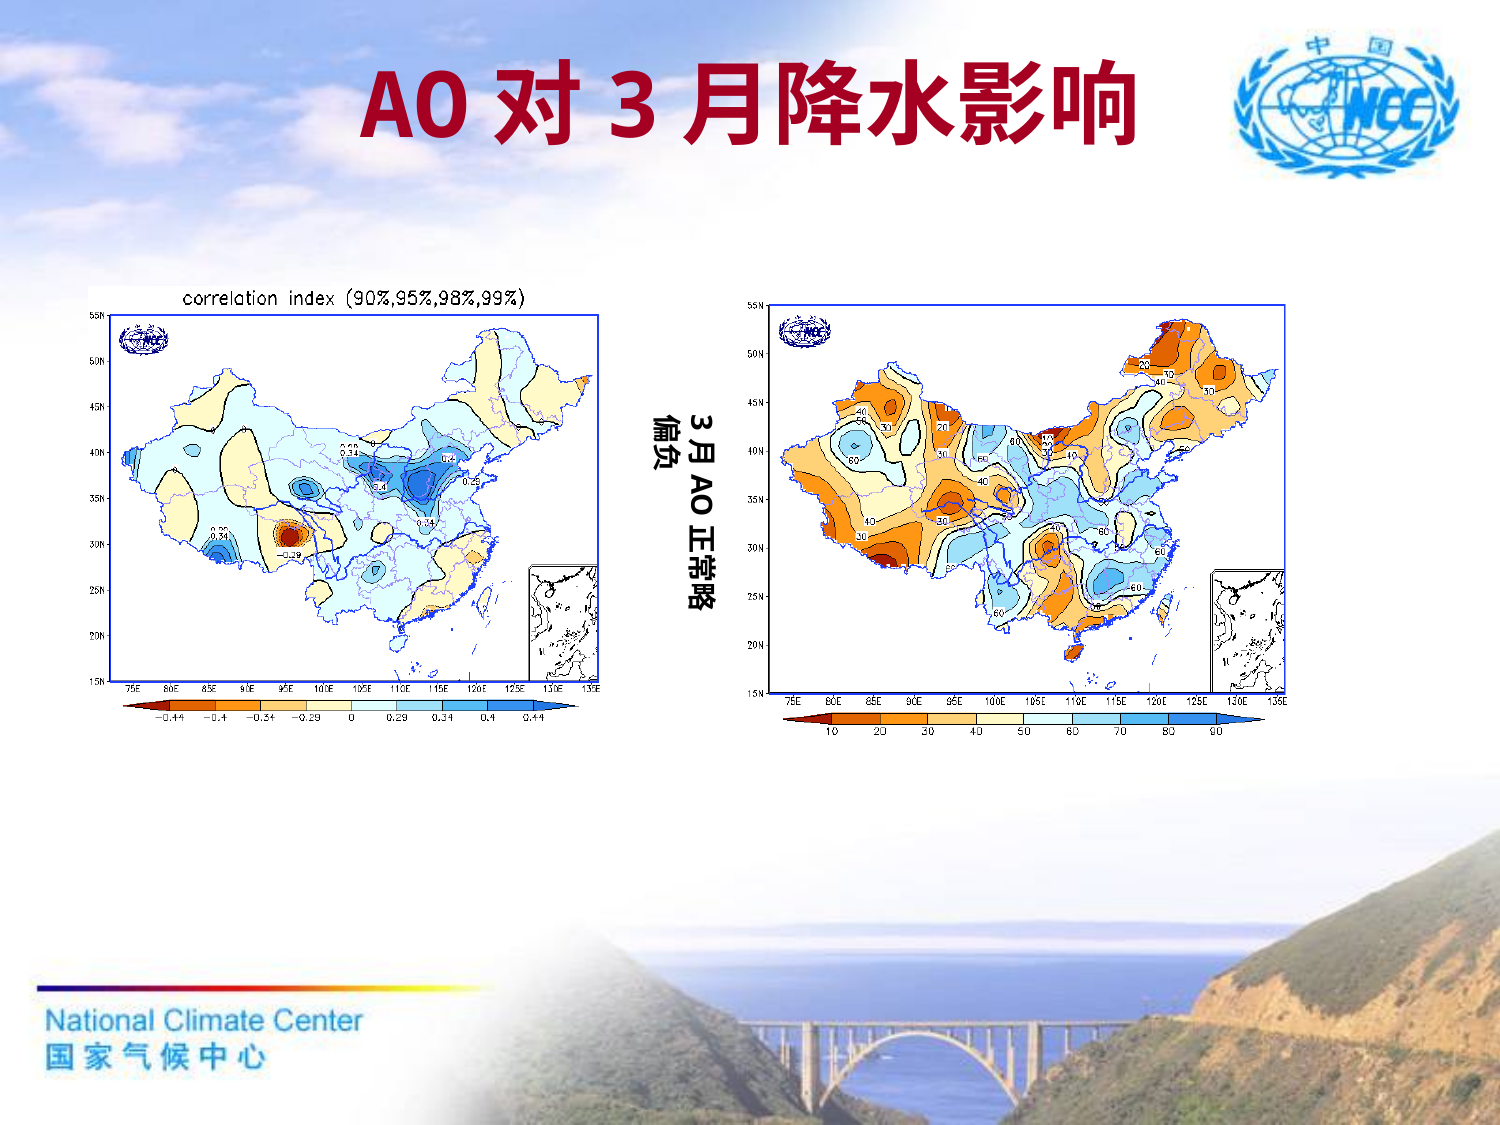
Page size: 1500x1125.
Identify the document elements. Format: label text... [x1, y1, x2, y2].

title AO对3月降水影响 [75, 7, 1425, 195]
text_box 3月AO正常略偏负 [662, 399, 729, 655]
picture [0, 0, 1500, 1125]
